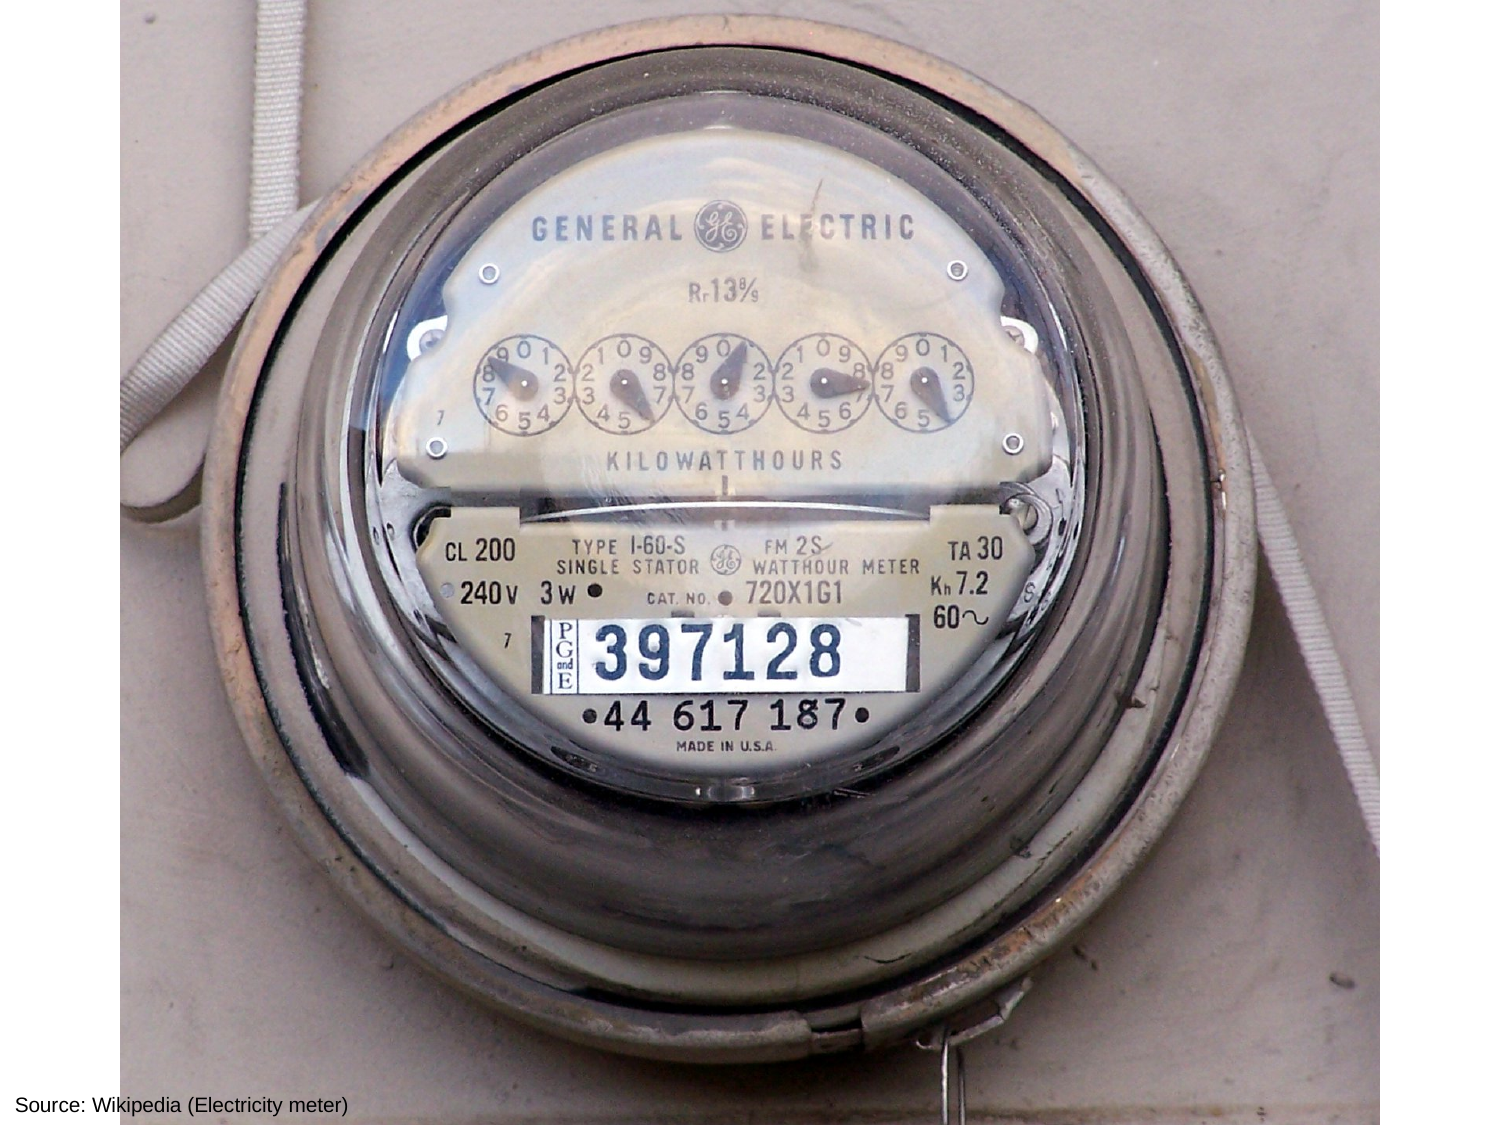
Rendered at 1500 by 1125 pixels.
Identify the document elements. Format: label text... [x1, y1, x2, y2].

picture [120, 0, 1380, 1125]
text_box Source: Wikipedia (Electricity meter) [0, 1084, 116, 1125]
